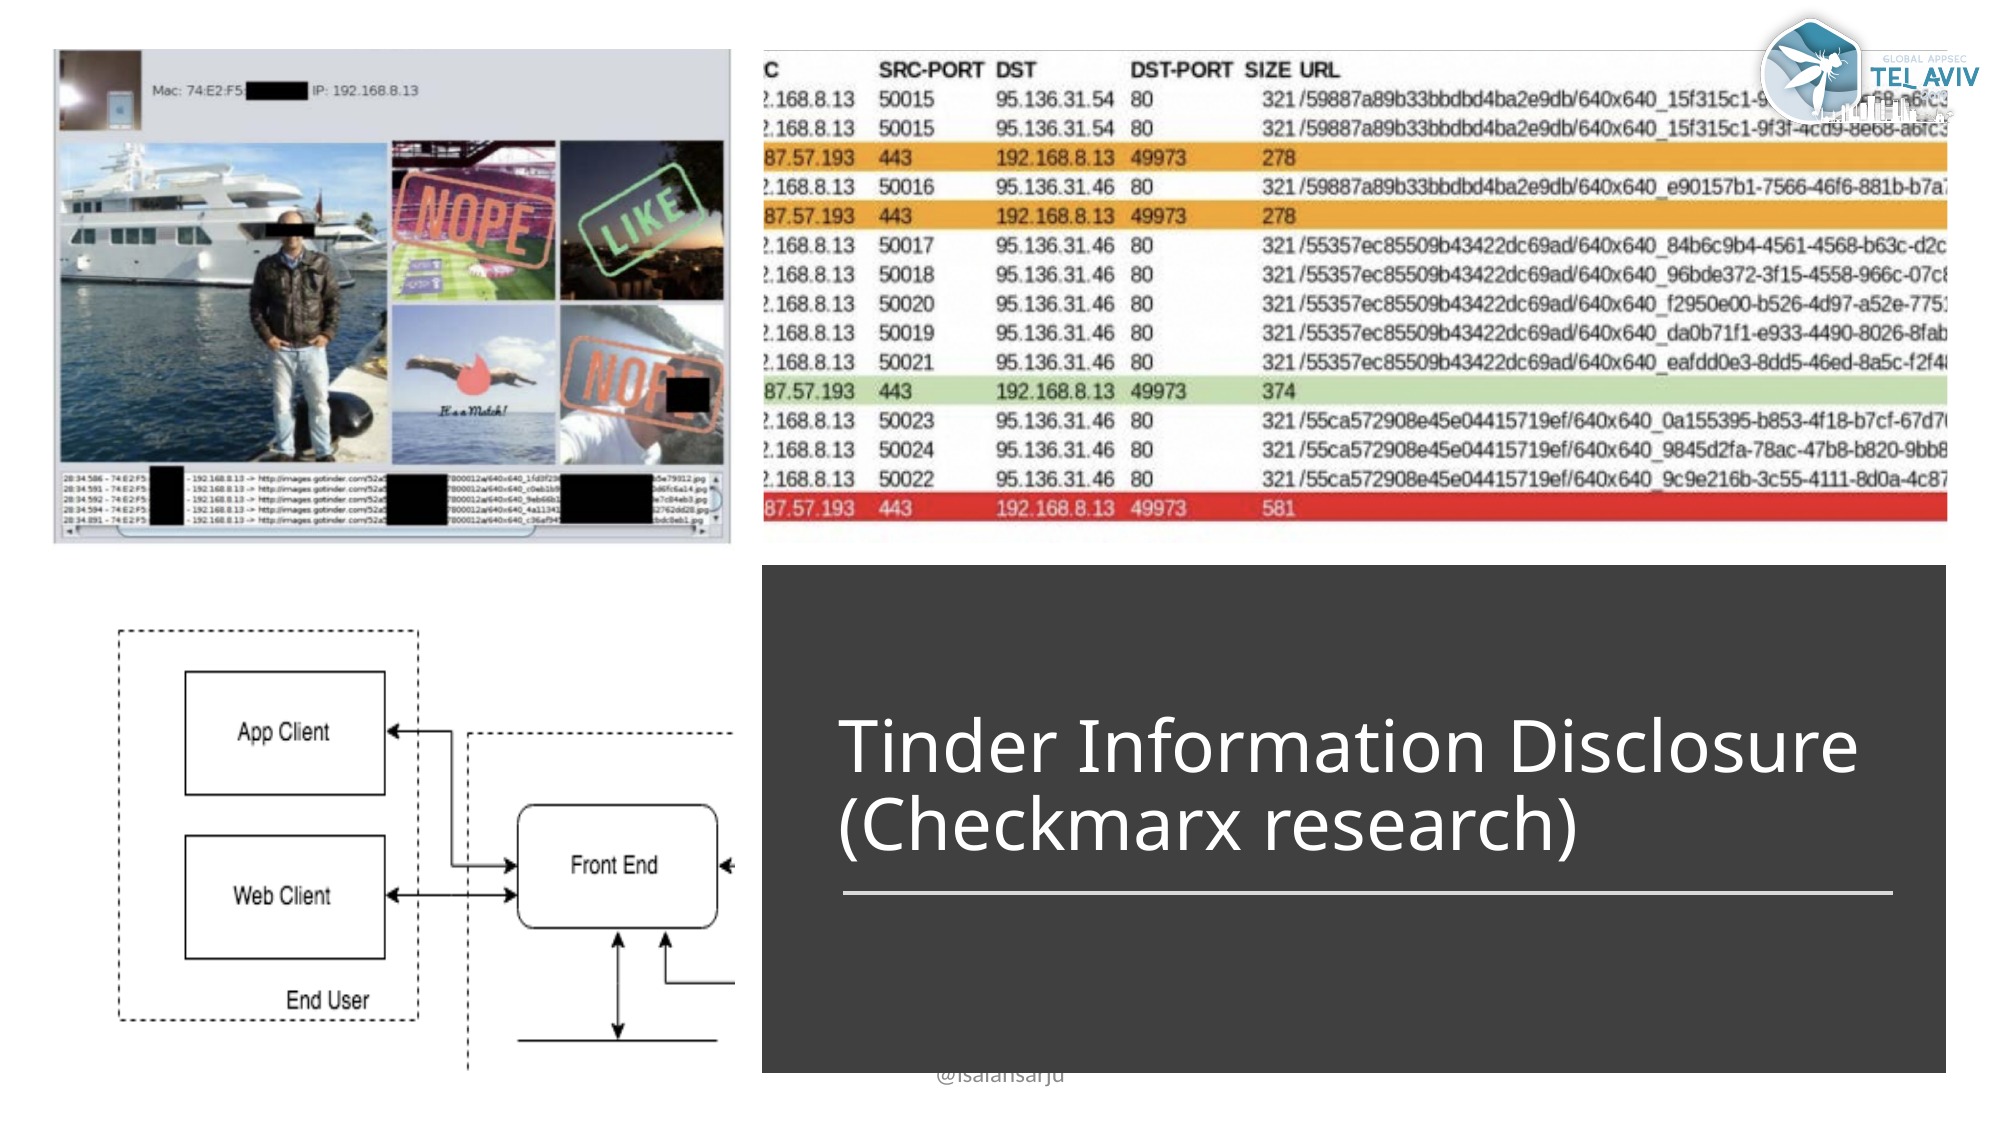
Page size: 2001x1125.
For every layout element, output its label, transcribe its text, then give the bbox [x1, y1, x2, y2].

text_box [771, 575, 1937, 1064]
title Tinder Information Disclosure (Checkmarx research) [823, 625, 1885, 875]
footer @isaiahsarju [662, 1042, 1338, 1103]
picture [52, 575, 735, 1073]
picture [52, 49, 735, 550]
picture [763, 2, 2000, 543]
